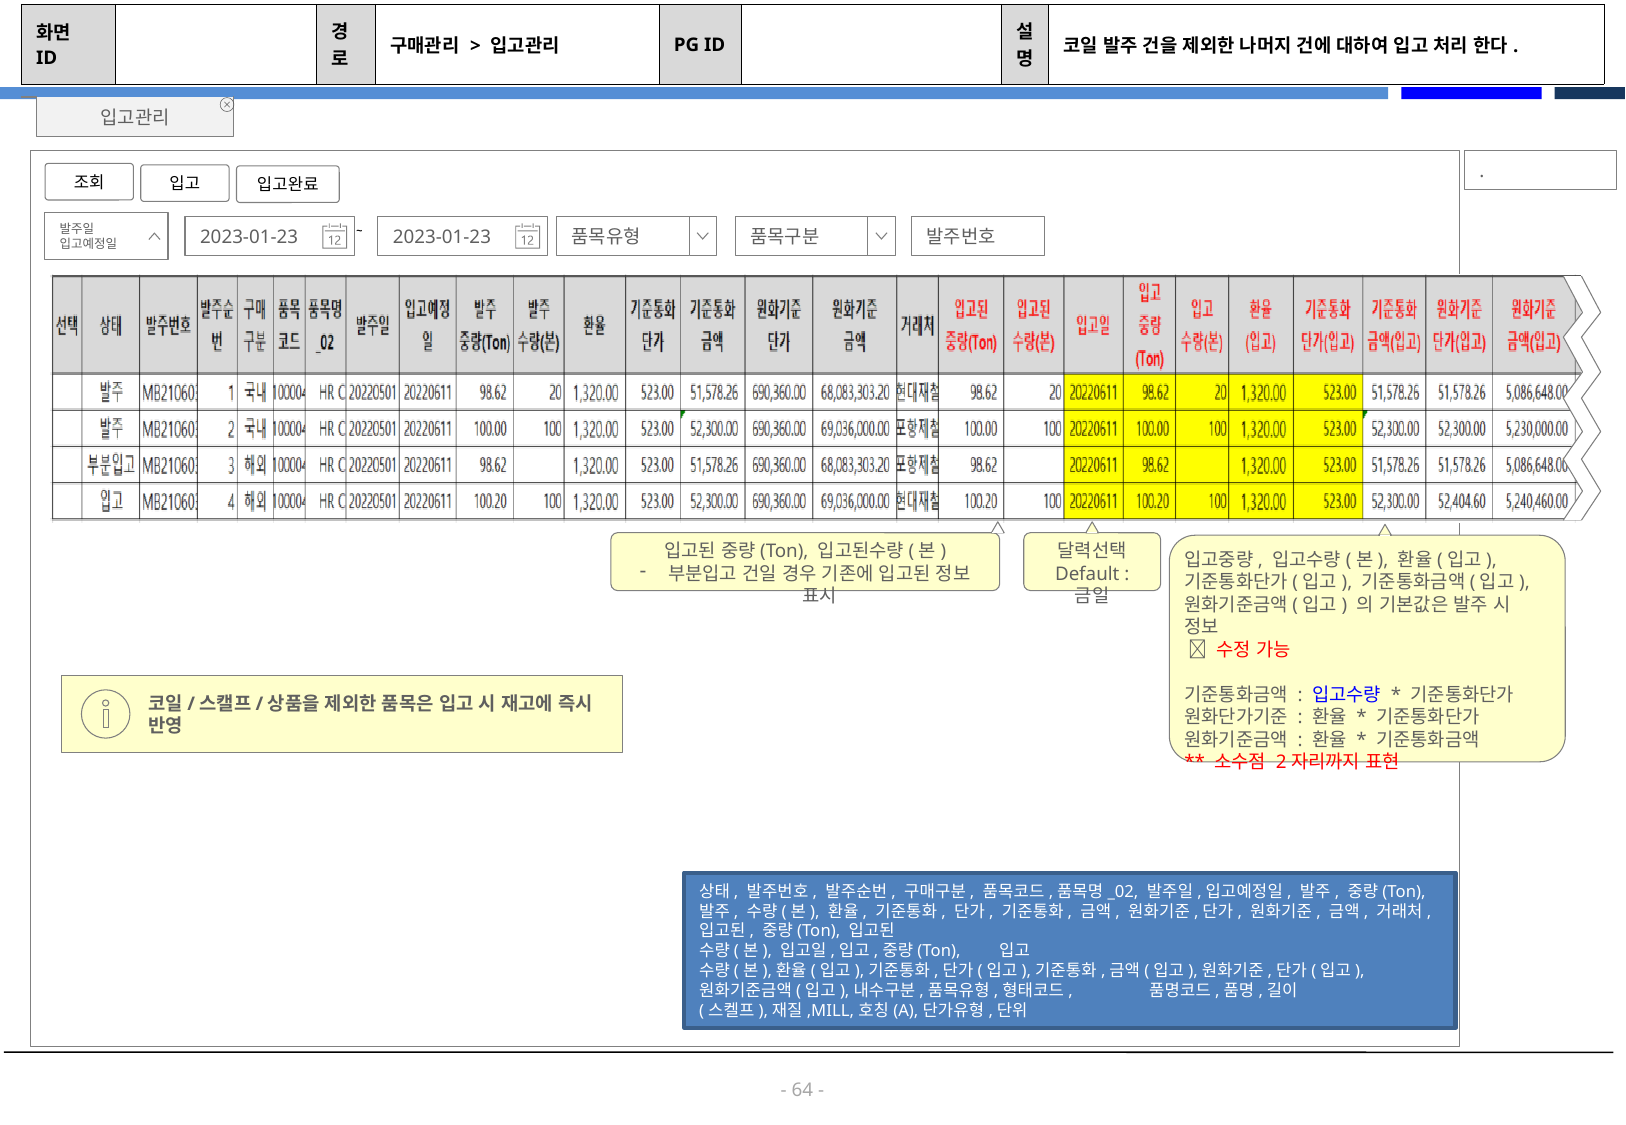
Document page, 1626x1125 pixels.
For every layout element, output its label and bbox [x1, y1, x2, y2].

text_box [1563, 275, 1601, 521]
text_box [20, 96, 235, 137]
text_box [28, 148, 1619, 1049]
table_header [116, 5, 316, 84]
table_header [22, 5, 115, 84]
table_header [376, 5, 659, 84]
picture [50, 274, 1581, 524]
table_header [317, 5, 375, 84]
table_header [660, 5, 741, 84]
table_header [1049, 5, 1604, 84]
table_header [742, 5, 1001, 84]
table_header [1002, 5, 1048, 84]
